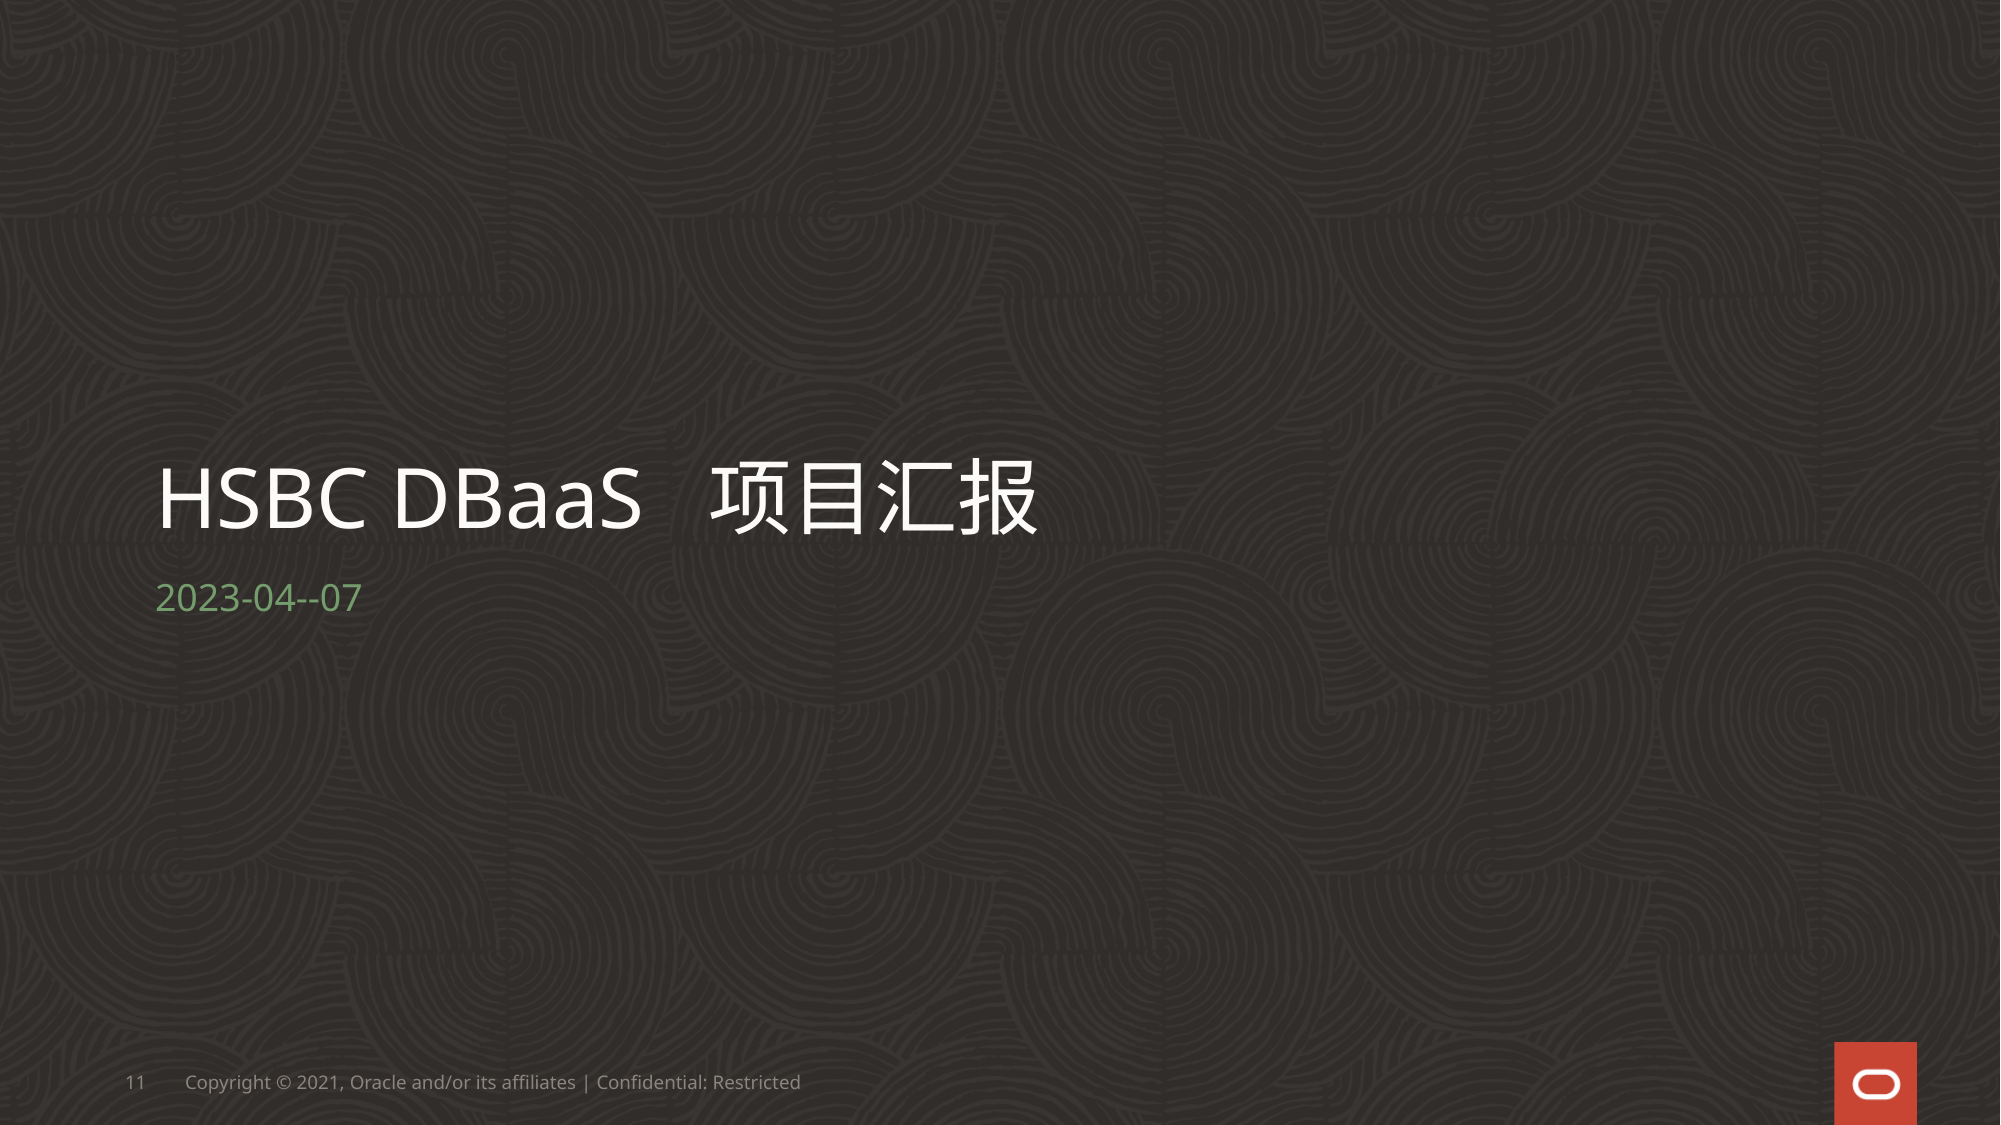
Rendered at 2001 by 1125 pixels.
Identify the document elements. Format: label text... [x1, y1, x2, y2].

slide_number 11 [125, 1053, 185, 1114]
picture [0, 0, 2000, 1125]
footer Copyright © 2021, Oracle and/or its affiliates | Confidential: Restricted [185, 1053, 1128, 1114]
list 2023-04--07 [155, 577, 1822, 634]
title HSBC DBaaS 项目汇报 [155, 337, 1822, 548]
